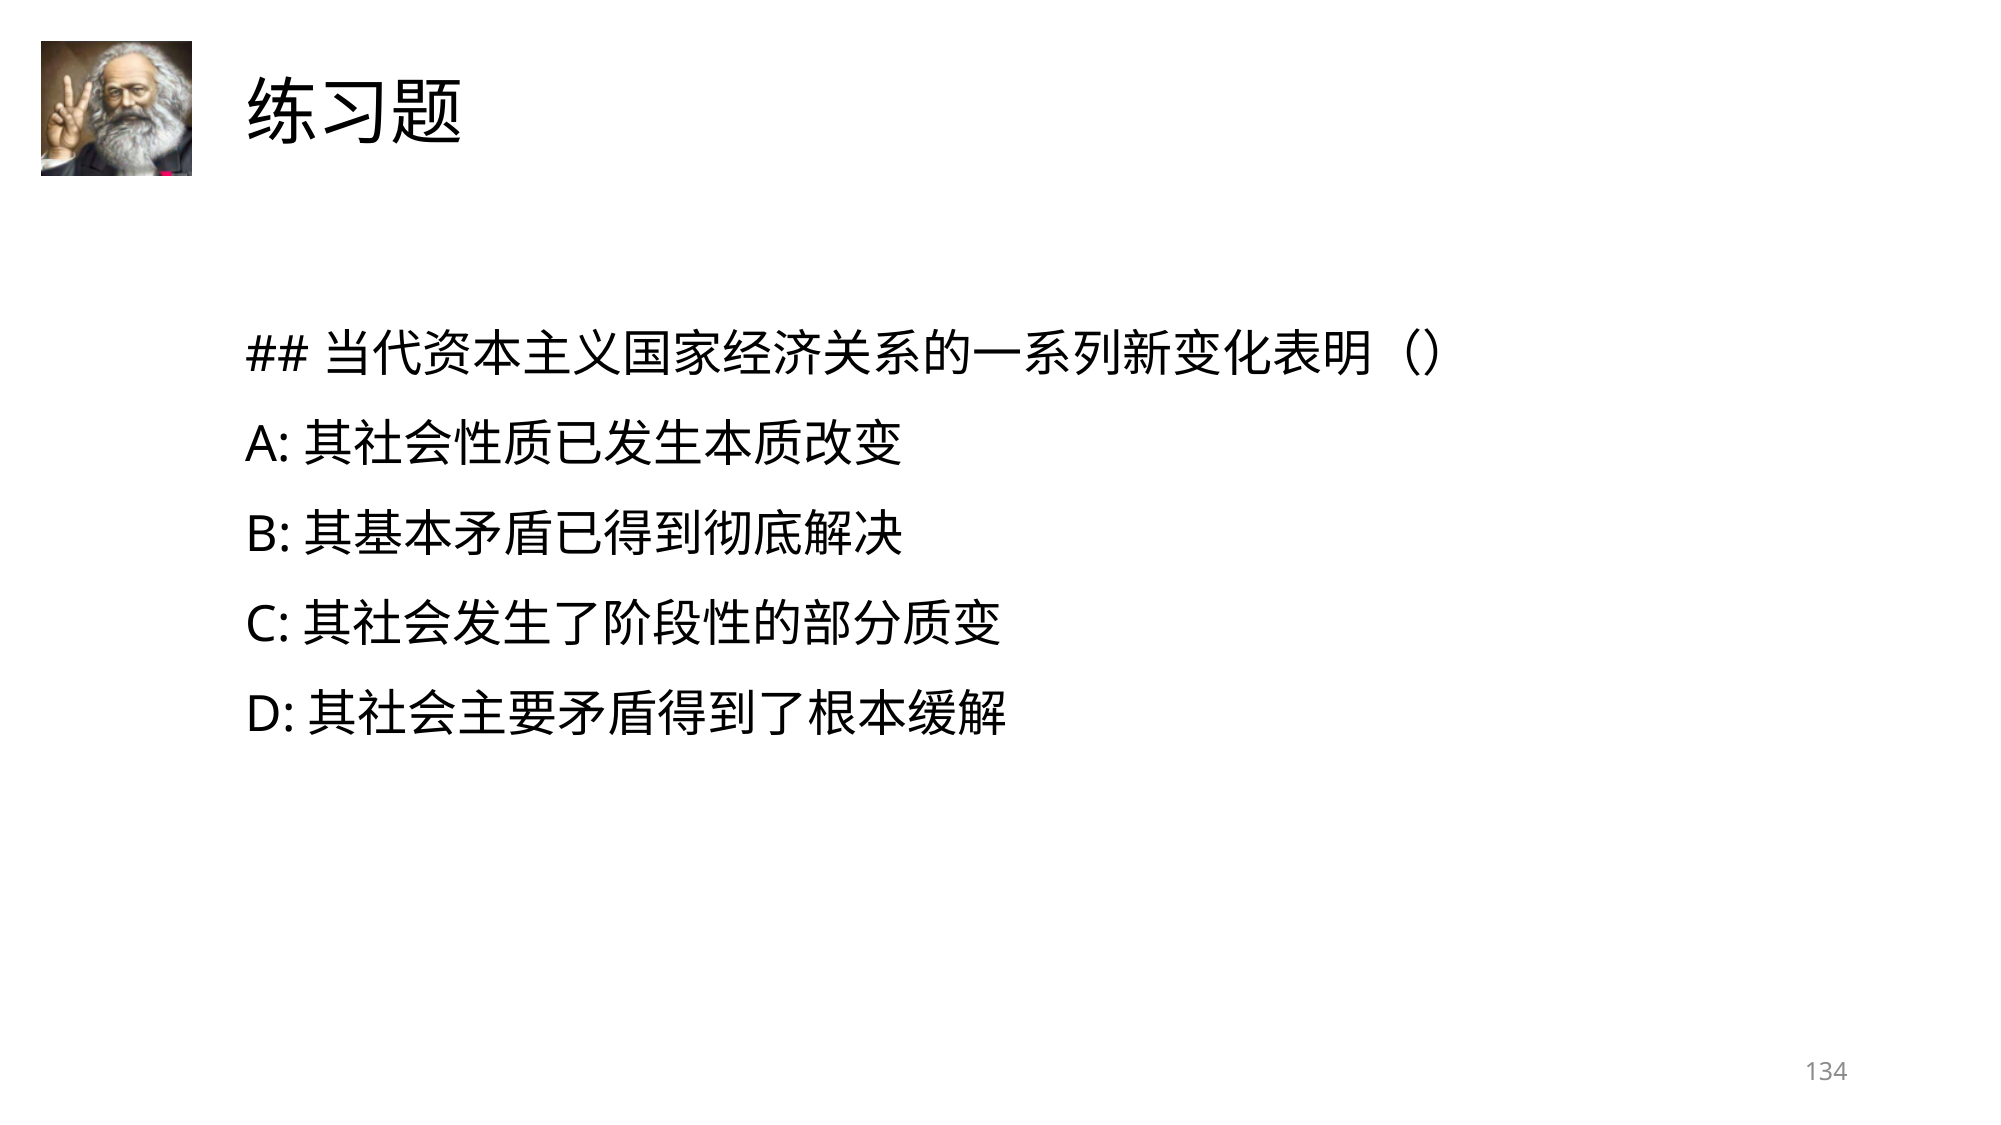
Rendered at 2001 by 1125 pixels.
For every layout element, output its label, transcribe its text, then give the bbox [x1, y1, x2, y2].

text_box ##当代资本主义国家经济关系的一系列新变化表明（） A:其社会性质已发生本质改变 B:其基本矛盾已得到彻底解决 C:其社会发生了阶段性的部分质变 D:其社会主要矛盾得到了根本缓解 [230, 284, 1731, 750]
picture [41, 41, 192, 176]
slide_number 134 [1412, 1042, 1863, 1103]
